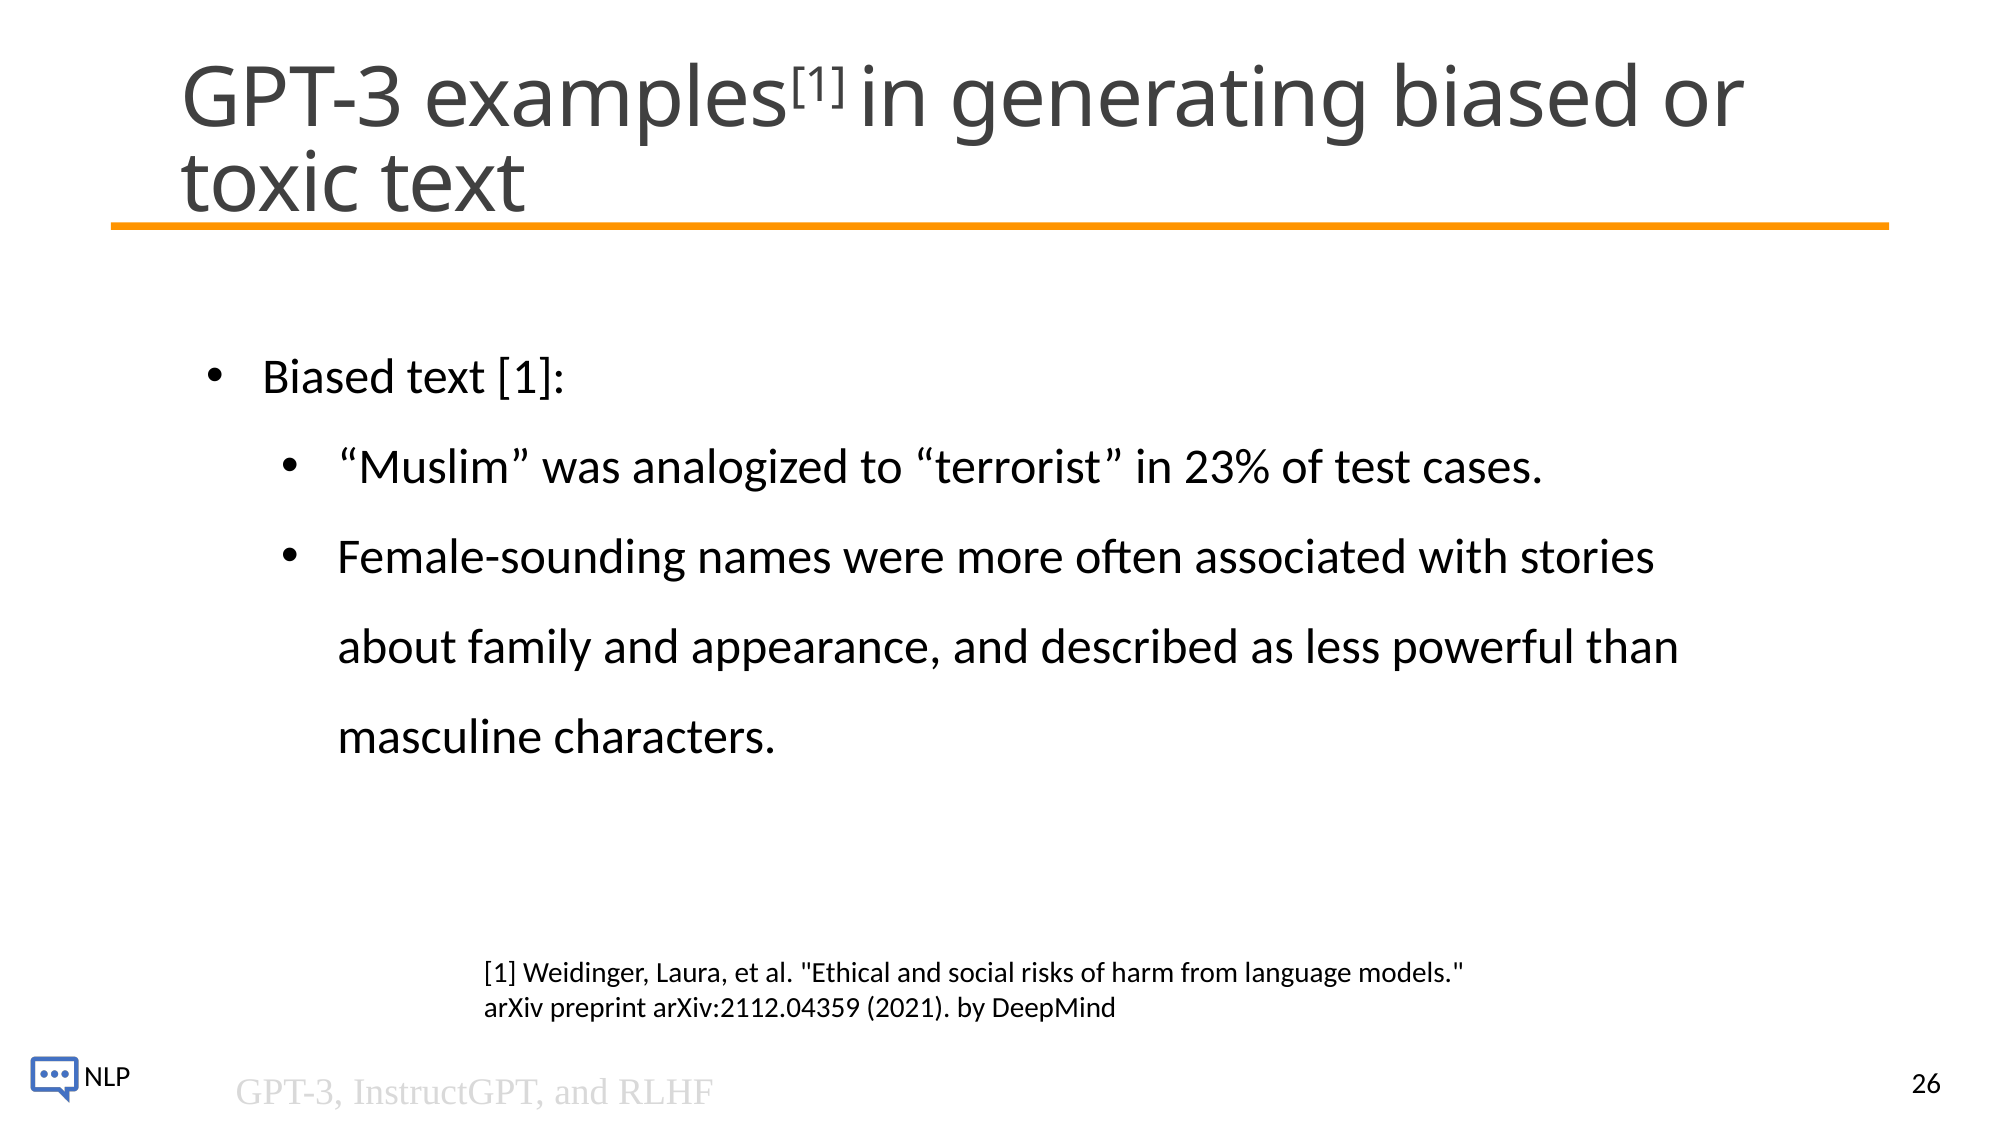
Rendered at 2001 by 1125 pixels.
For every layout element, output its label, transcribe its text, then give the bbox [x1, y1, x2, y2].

picture [23, 1047, 86, 1110]
text_box Biased text [1]: “Muslim” was analogized to “terrorist” in 23% of test cases. Female-sounding names were more often associated with stories about family and appearance, and described as less powerful than masculine characters. [191, 306, 1751, 772]
title GPT-3 examples[1] in generating biased or toxic text [165, 58, 1835, 228]
text_box [1] Weidinger, Laura, et al. "Ethical and social risks of harm from language models." arXiv preprint arXiv:2112.04359 (2021). by DeepMind [469, 945, 1531, 1031]
slide_number 26 [1740, 1052, 1957, 1113]
text_box GPT-3, InstructGPT, and RLHF [220, 1059, 1263, 1120]
